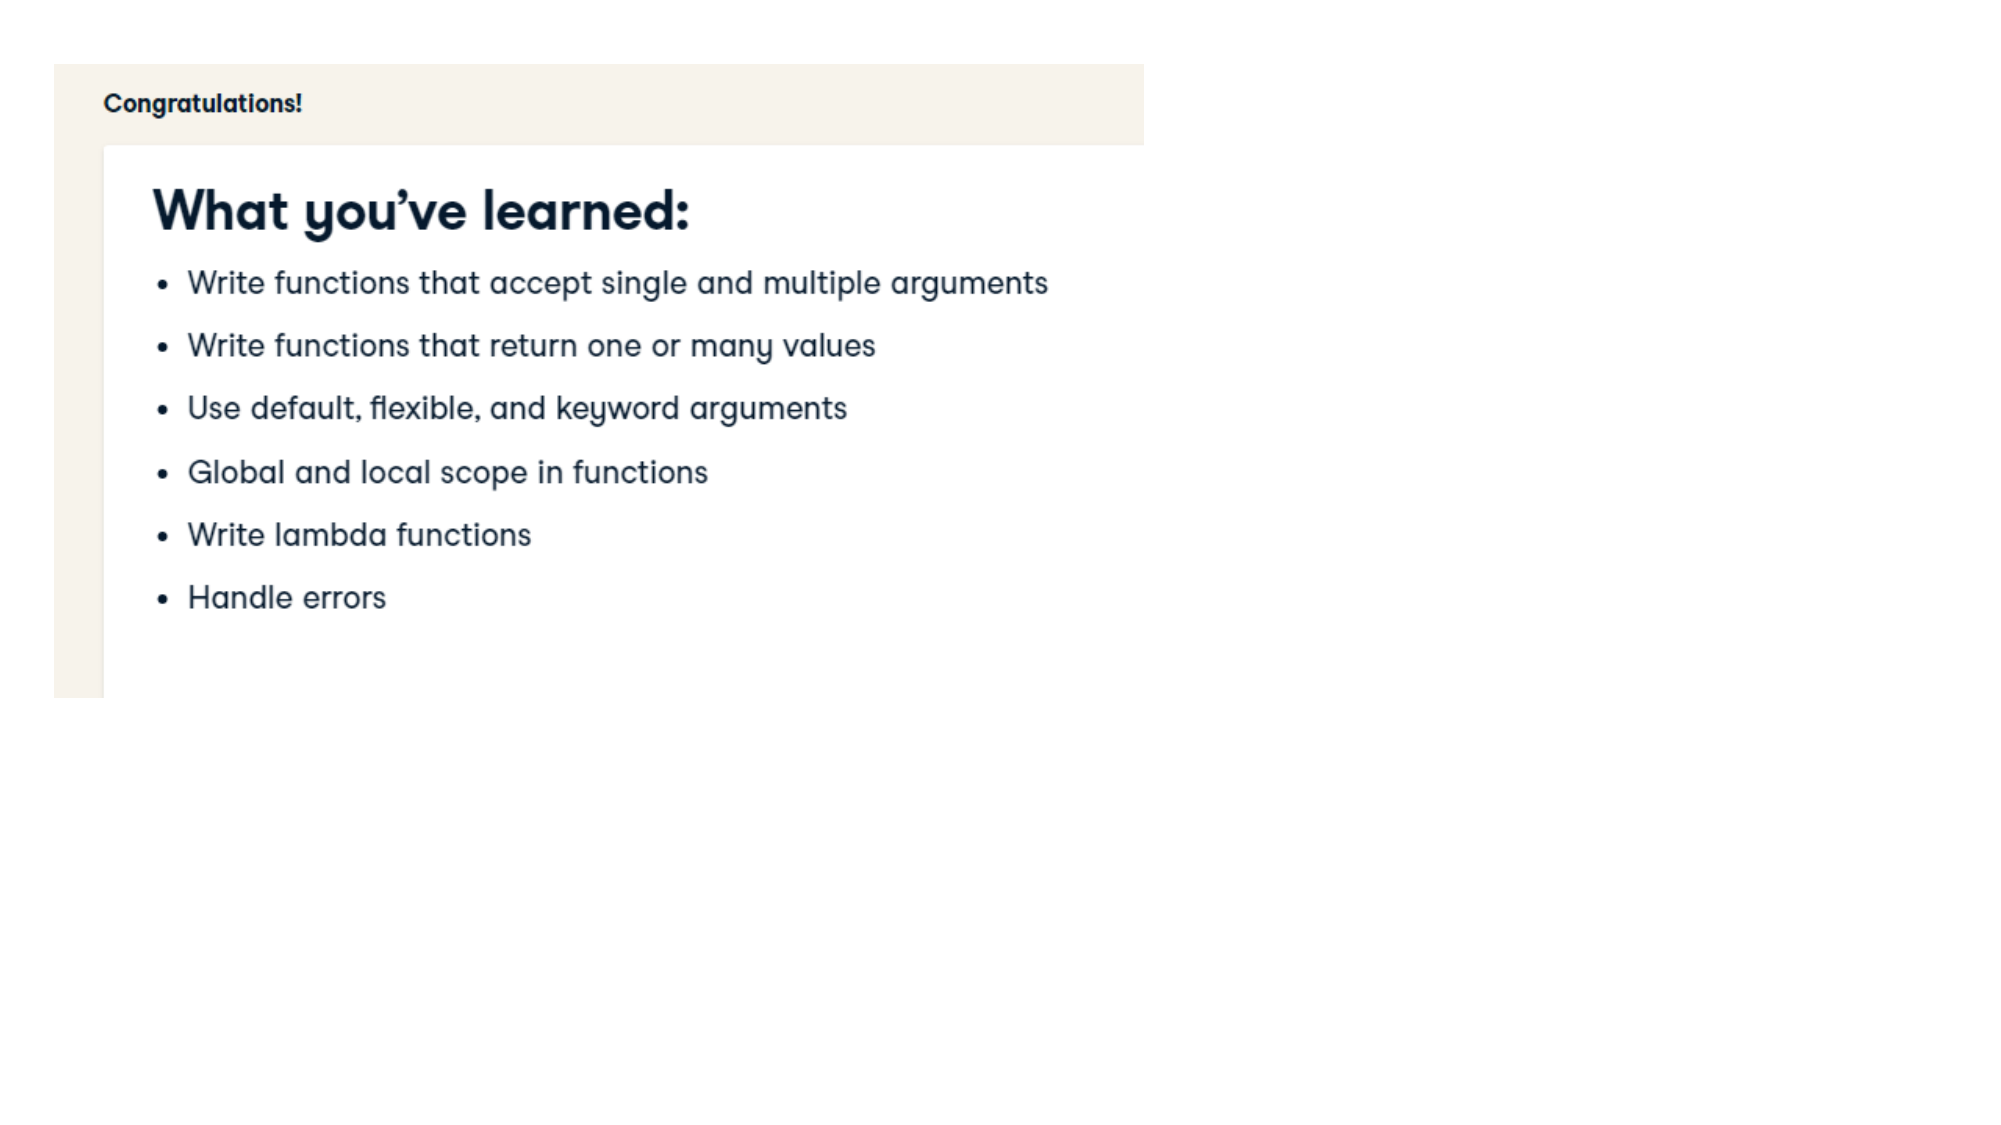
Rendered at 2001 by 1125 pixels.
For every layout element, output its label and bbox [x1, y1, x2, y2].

picture [54, 64, 1144, 698]
